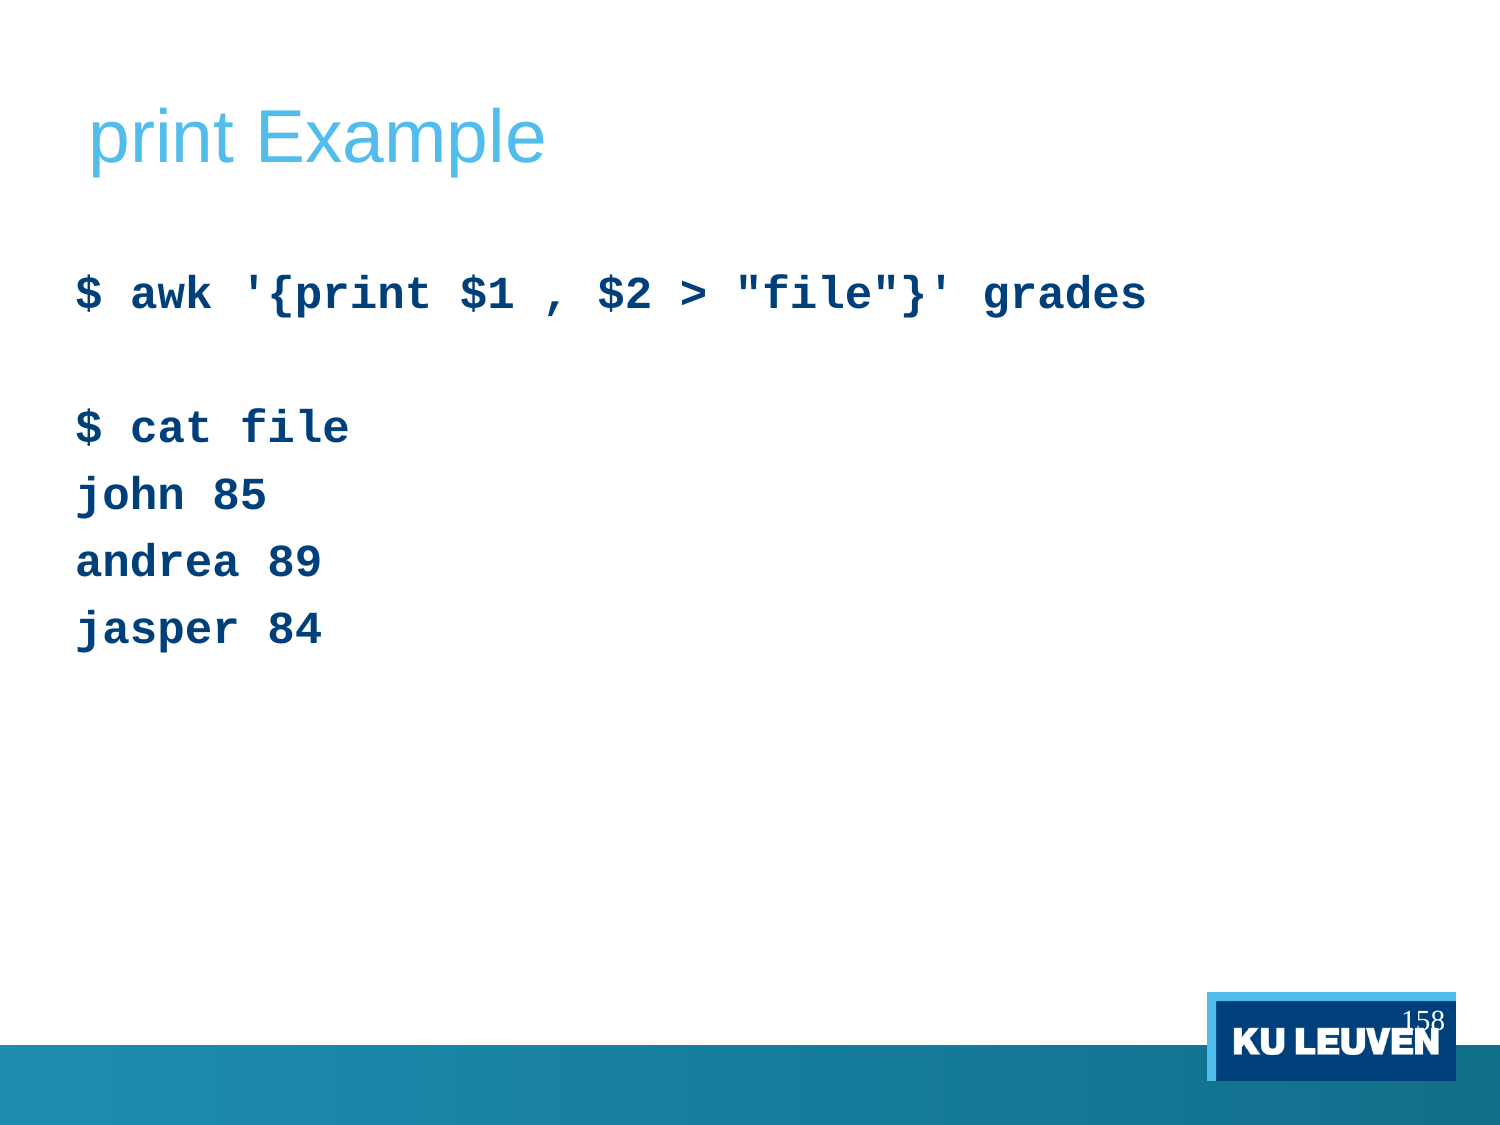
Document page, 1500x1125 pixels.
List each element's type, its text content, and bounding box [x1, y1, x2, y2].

list $ awk '{print $1 , $2 > "file"}' grades $ cat file john 85 andrea 89 jasper 84 [75, 262, 1300, 1062]
picture [1207, 992, 1456, 1081]
title print Example [88, 29, 1456, 178]
slide_number 158 [1346, 1000, 1500, 1049]
